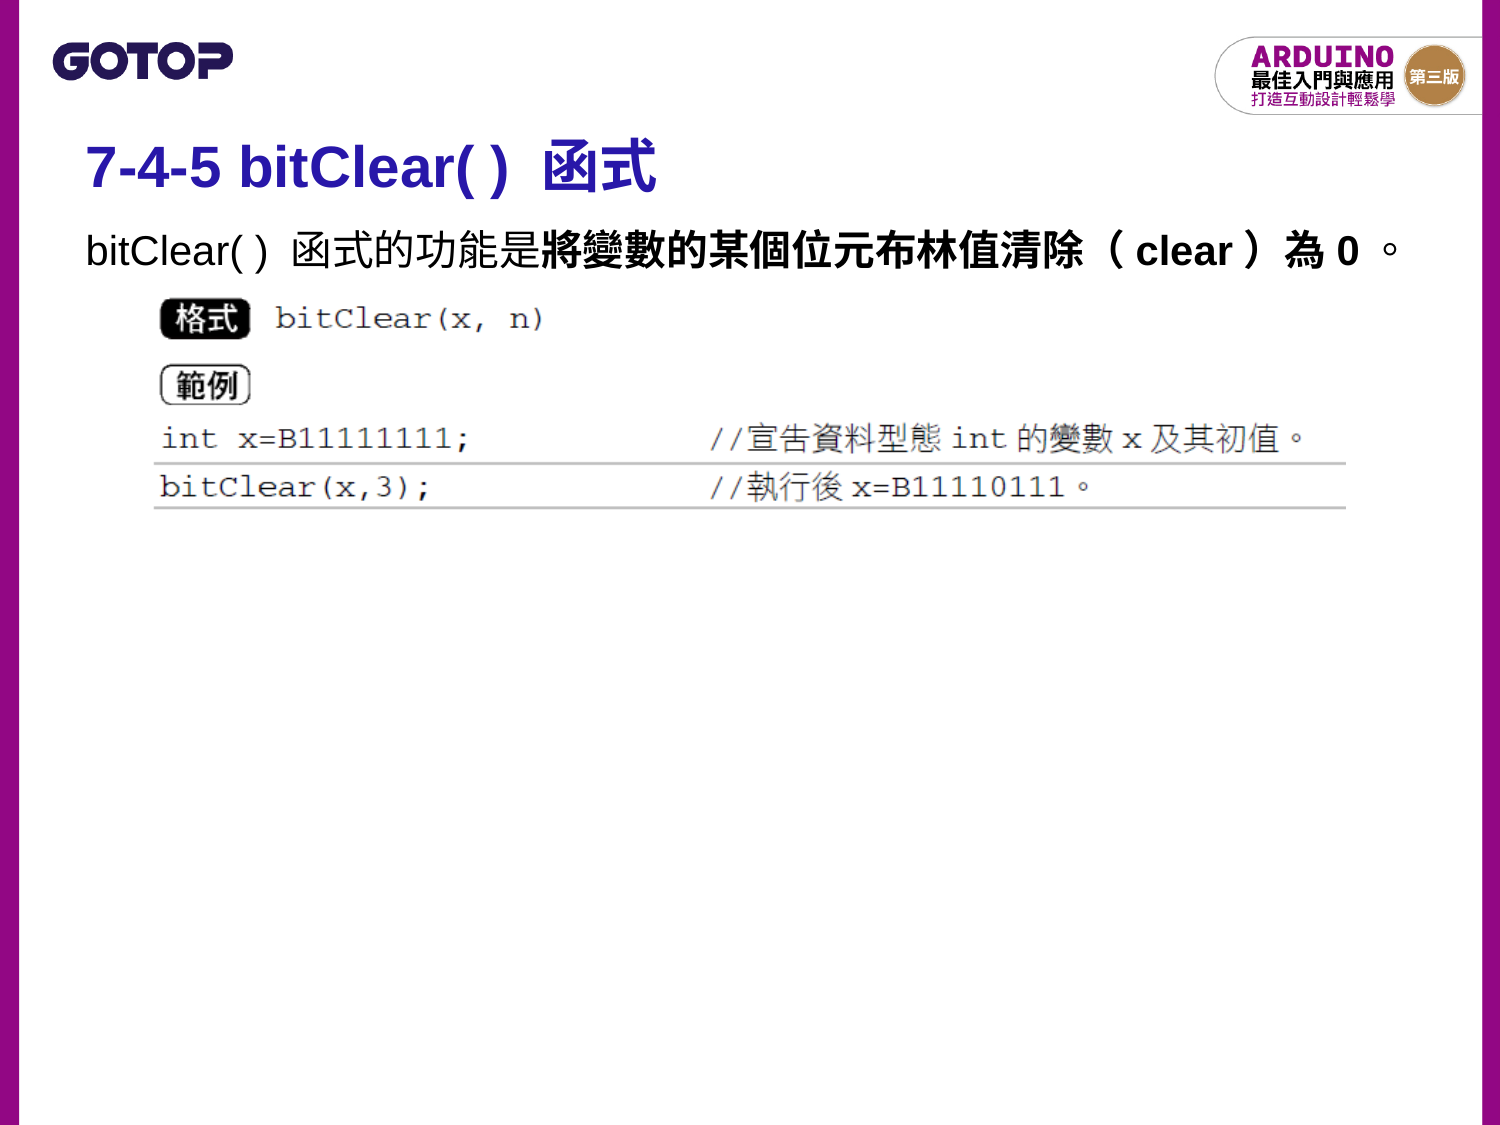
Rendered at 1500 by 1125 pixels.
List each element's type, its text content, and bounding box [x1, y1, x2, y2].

list 7-4-5 bitClear( ) 函式 bitClear( ) 函式的功能是將變數的某個位元布林值清除（clear）為0。 [70, 121, 1430, 1067]
picture [0, 0, 1500, 1125]
